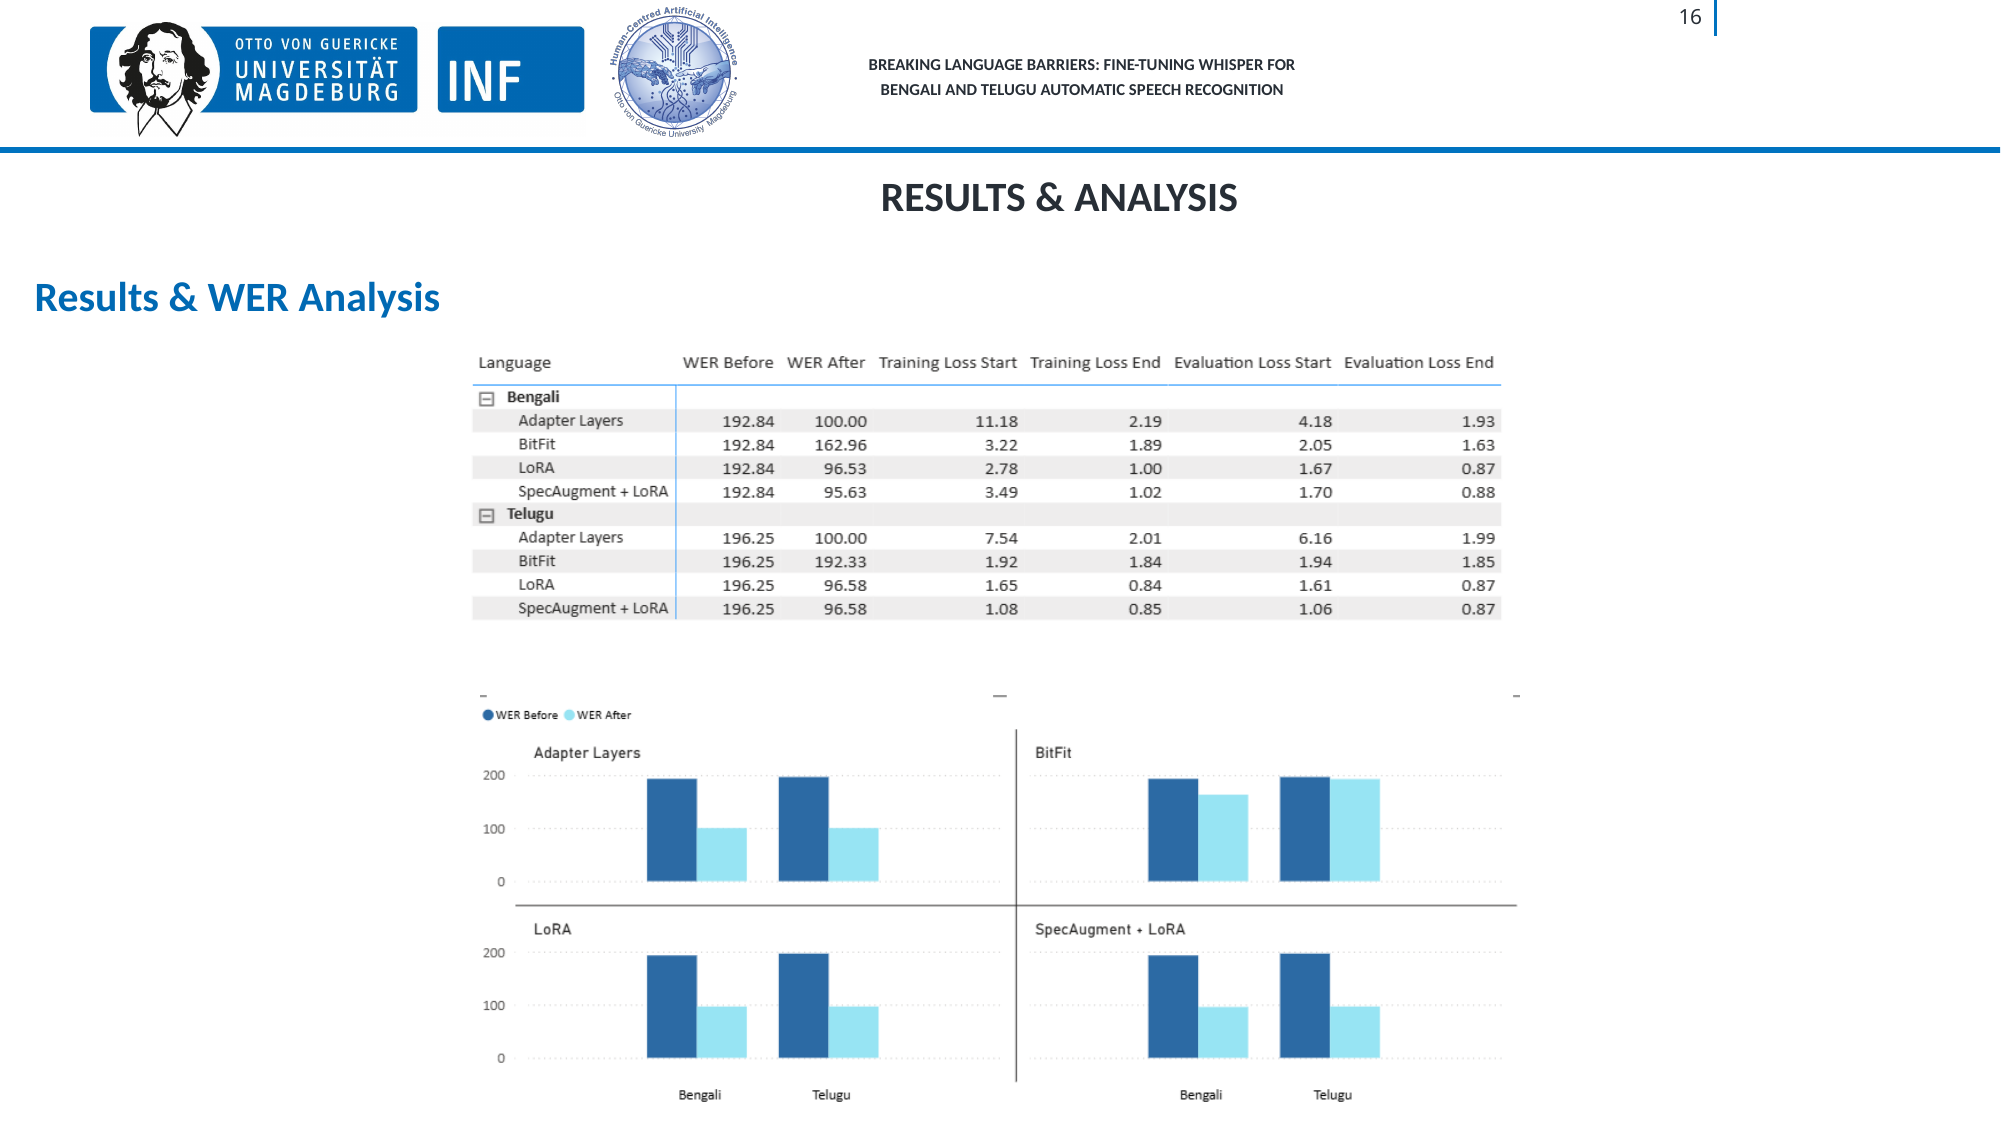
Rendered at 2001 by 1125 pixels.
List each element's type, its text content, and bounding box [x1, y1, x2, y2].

picture [480, 695, 1520, 1111]
text_box Results & WER Analysis [19, 254, 515, 335]
text_box [35, 275, 1947, 1082]
text_box BREAKING LANGUAGE BARRIERS: FINE-TUNING WHISPER FOR BENGALI AND TELUGU AUTOMATIC SPEECH RECOGNITION [544, 36, 1619, 115]
picture [90, 22, 586, 137]
picture [610, 115, 737, 137]
picture [610, 7, 737, 36]
slide_number ‹#› [1589, 0, 1717, 37]
text_box RESULTS & ANALYSIS [865, 154, 1314, 255]
picture [463, 335, 1520, 637]
